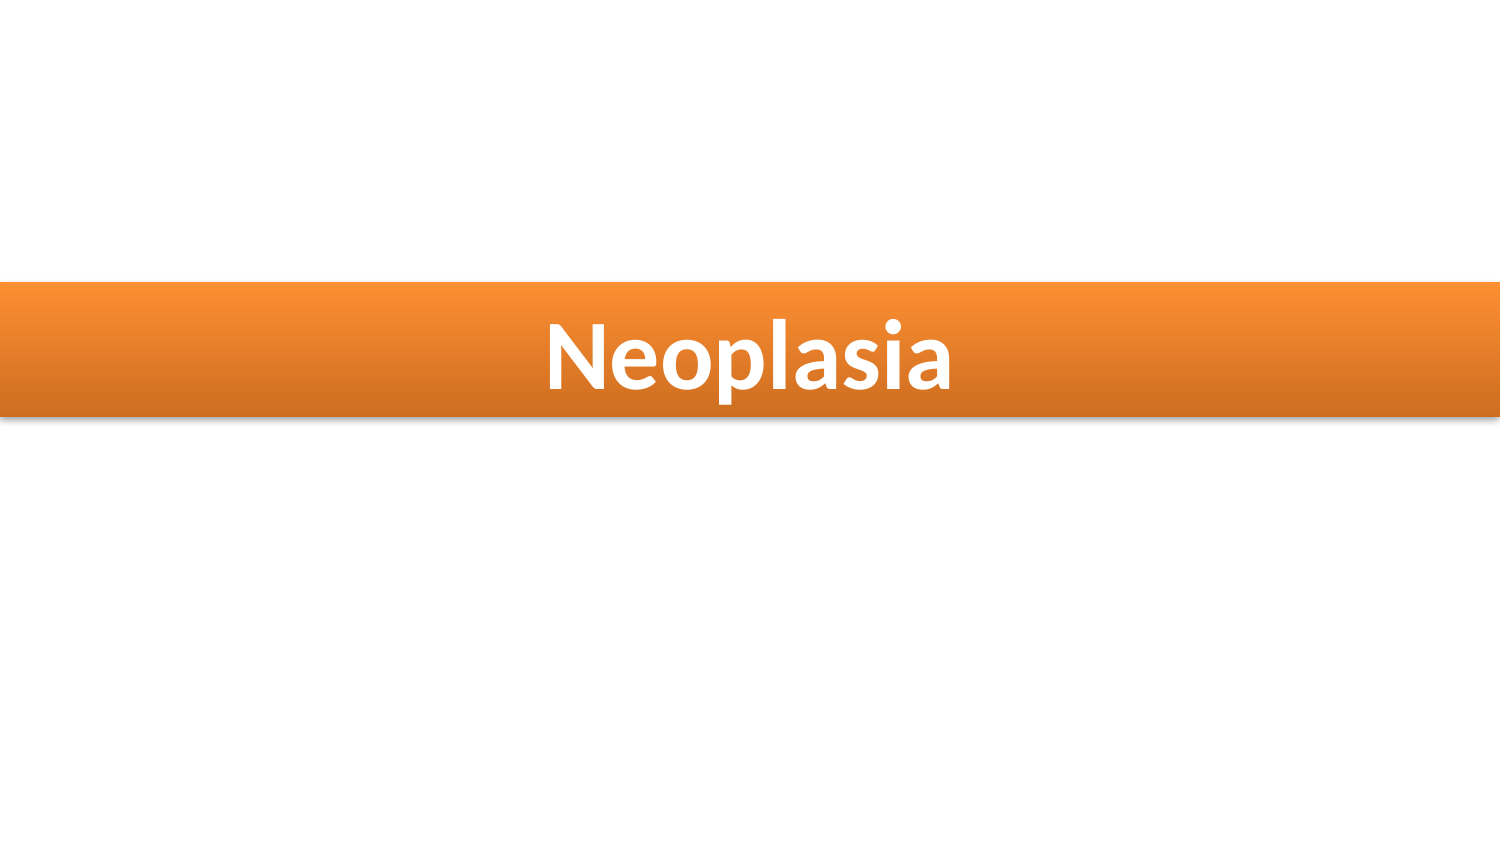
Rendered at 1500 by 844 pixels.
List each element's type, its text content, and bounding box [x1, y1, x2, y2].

text_box Neoplasia [0, 282, 1500, 417]
